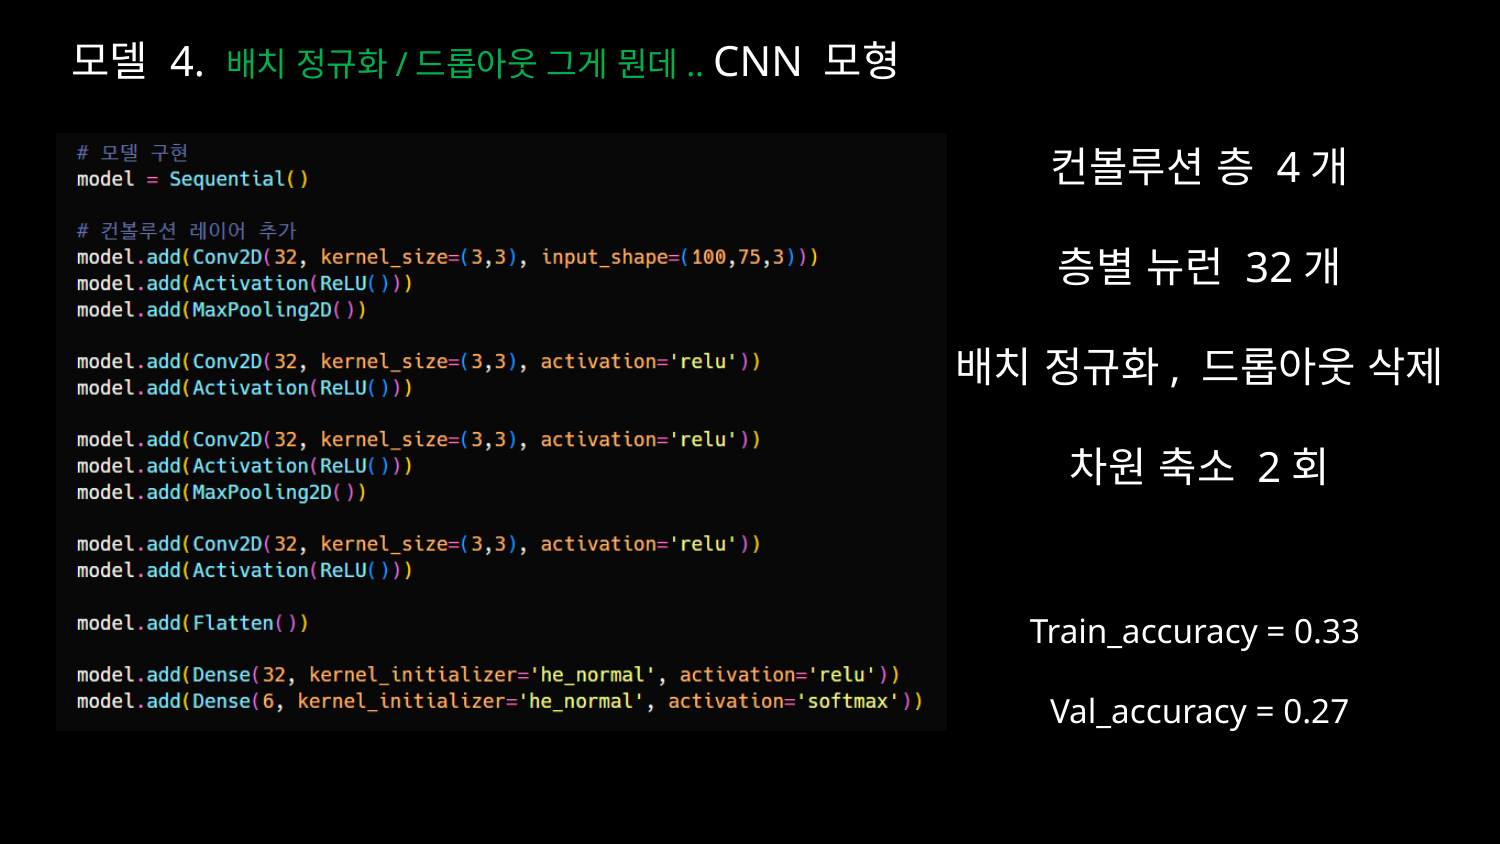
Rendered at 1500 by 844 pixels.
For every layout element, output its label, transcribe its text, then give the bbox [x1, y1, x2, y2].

picture [56, 133, 947, 732]
text_box 컨볼루션 층 4개 층별 뉴런 32개 배치 정규화, 드롭아웃 삭제 차원 축소 2회 Train_accuracy = 0.33 Val_accuracy = 0.27 [883, 83, 1500, 738]
text_box 모델 4. 배치 정규화/드롭아웃 그게 뭔데.. CNN 모형 [56, 27, 1111, 93]
